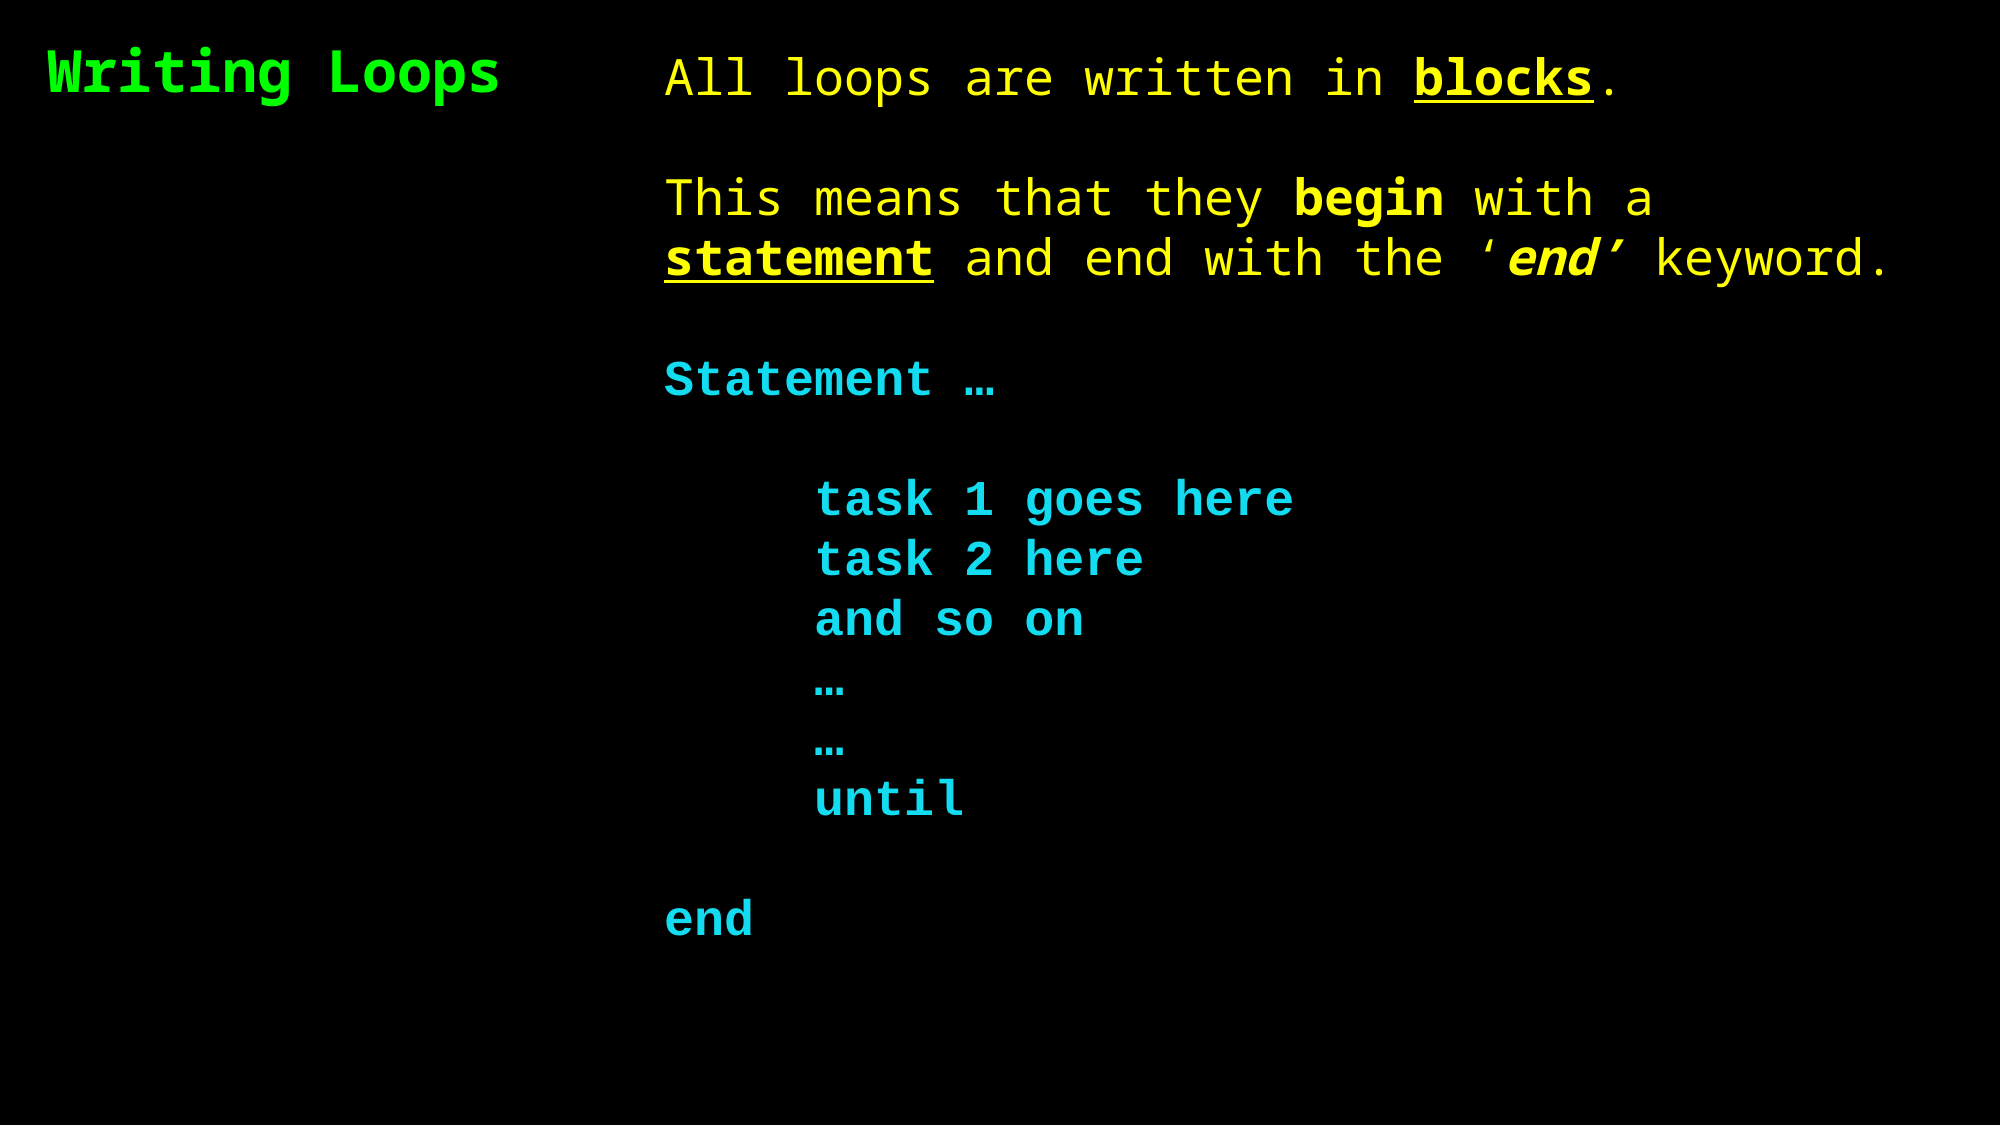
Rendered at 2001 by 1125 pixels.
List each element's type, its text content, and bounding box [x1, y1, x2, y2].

text_box Writing Loops [32, 27, 650, 112]
text_box All loops are written in blocks. This means that they begin with a statement and end with the ‘end’ keyword. Statement … task 1 goes here task 2 here and so on … … until end [649, 38, 1925, 1014]
